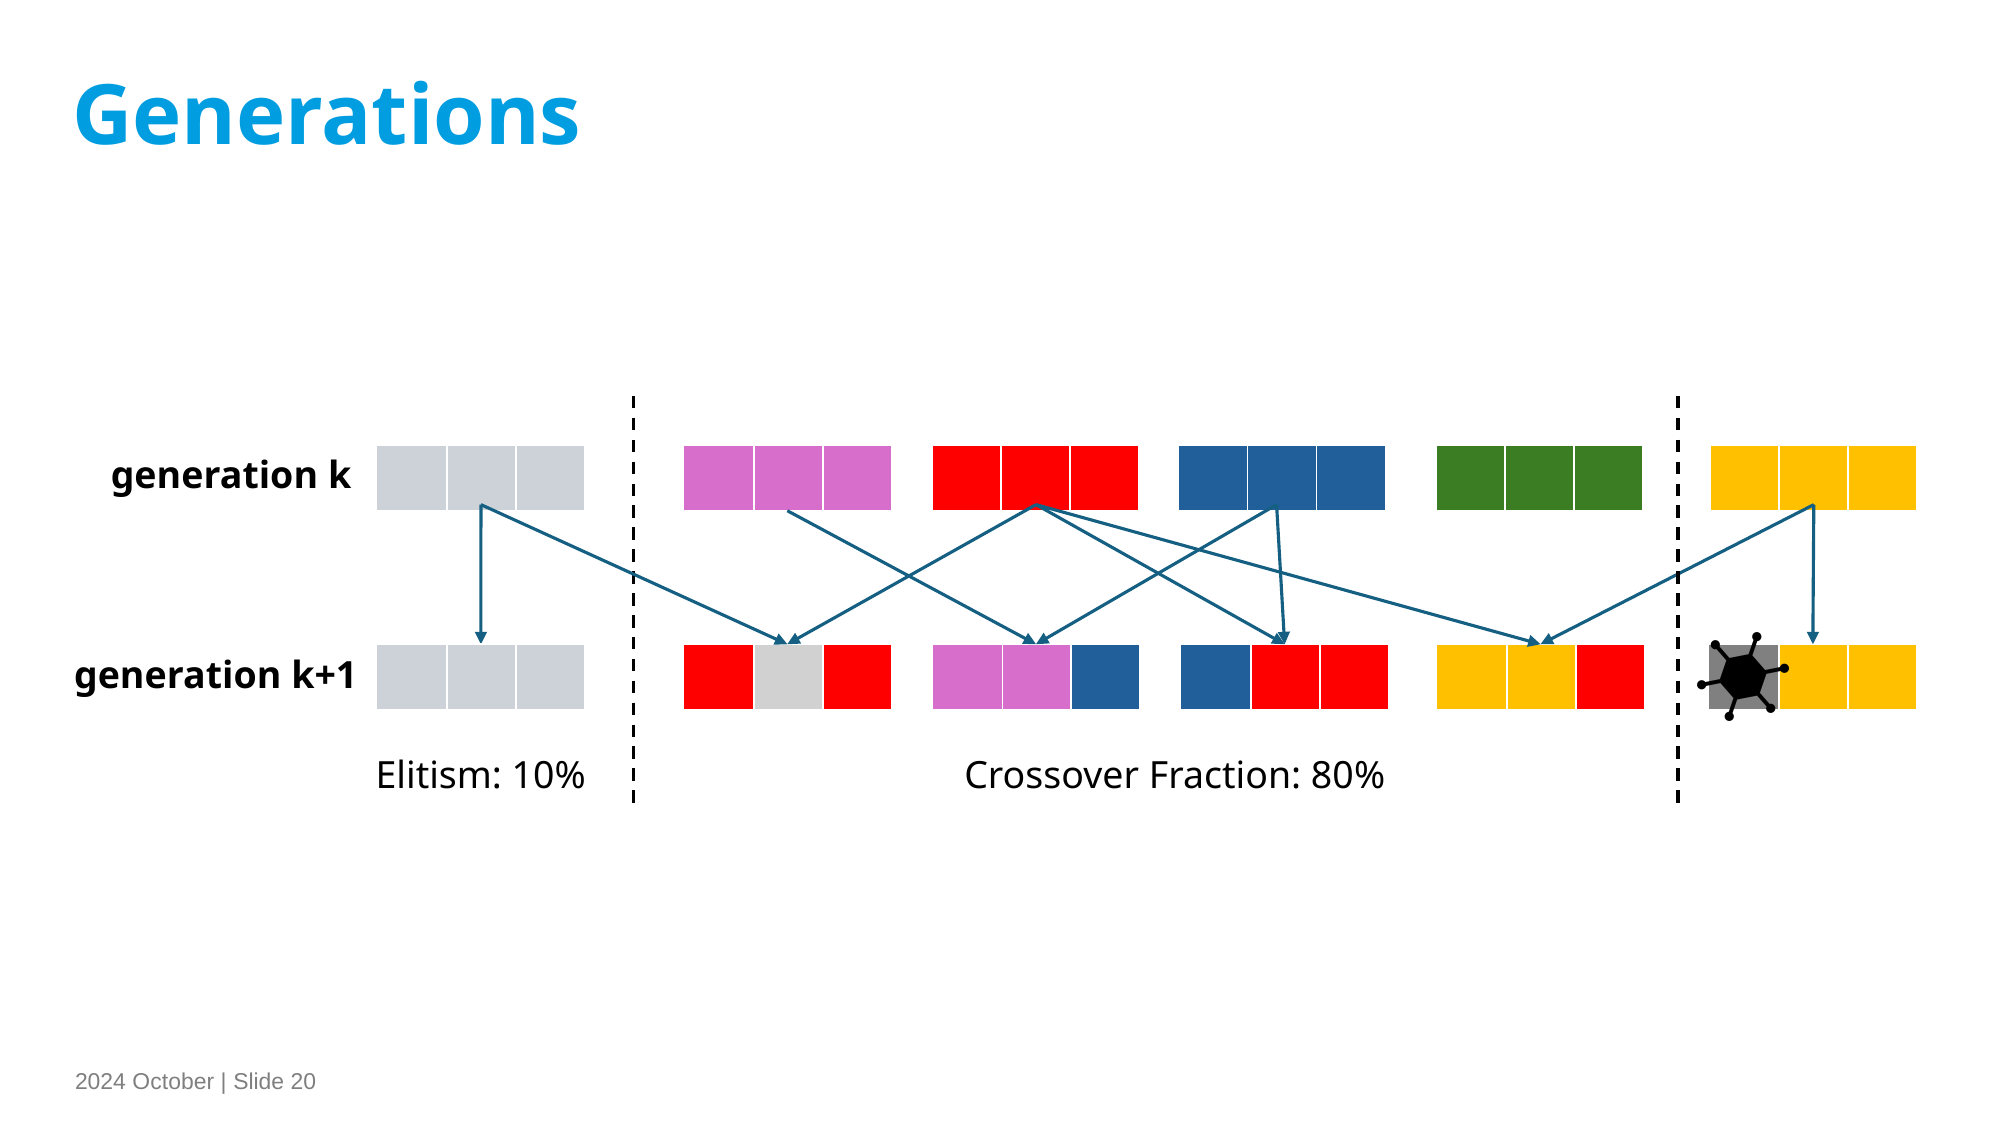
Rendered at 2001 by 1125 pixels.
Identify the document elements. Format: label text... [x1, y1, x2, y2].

table_header [1506, 446, 1573, 504]
table_header [1849, 446, 1916, 510]
table_header [824, 446, 891, 504]
table_header [1179, 446, 1247, 504]
table_header [1248, 446, 1316, 504]
table_header [1321, 645, 1388, 709]
text_box Generations [57, 41, 1943, 181]
table_header [448, 645, 515, 709]
table_header [517, 446, 584, 504]
text_box generation k+1 [59, 644, 373, 704]
table_header [1437, 446, 1504, 504]
picture [1695, 629, 1791, 725]
table_header [1072, 645, 1139, 709]
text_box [1276, 504, 1286, 645]
text_box 2024 October | Slide 20 [75, 1067, 425, 1101]
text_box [1540, 504, 1677, 645]
table_header [517, 645, 584, 709]
table_header [1071, 446, 1138, 504]
table_header [1003, 645, 1070, 709]
table_header [1181, 645, 1250, 709]
table_header [1780, 446, 1847, 510]
table_header [684, 645, 753, 709]
table_header [448, 446, 515, 510]
table_header [755, 645, 822, 709]
table_header [377, 645, 446, 709]
table_header [1849, 645, 1916, 709]
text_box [480, 504, 788, 645]
table_header [684, 446, 753, 504]
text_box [788, 504, 1037, 645]
table_header [1002, 446, 1069, 504]
table_header [1575, 446, 1642, 504]
table_header [755, 446, 822, 504]
table_header [1711, 446, 1778, 504]
table_header [1508, 645, 1575, 709]
table_header [933, 446, 1000, 504]
text_box Crossover Fraction: 80% [949, 743, 1401, 804]
table_header [933, 645, 1002, 709]
table_header [1437, 645, 1506, 709]
text_box Elitism: 10% [360, 743, 601, 804]
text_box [1286, 504, 1540, 645]
table_header [1317, 446, 1385, 504]
table_header [1791, 645, 1847, 709]
text_box generation k [96, 444, 367, 504]
table_header [1252, 645, 1319, 709]
table_header [377, 446, 446, 510]
table_header [1577, 645, 1644, 709]
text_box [1037, 504, 1276, 645]
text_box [1679, 504, 1812, 645]
table_header [824, 645, 891, 709]
